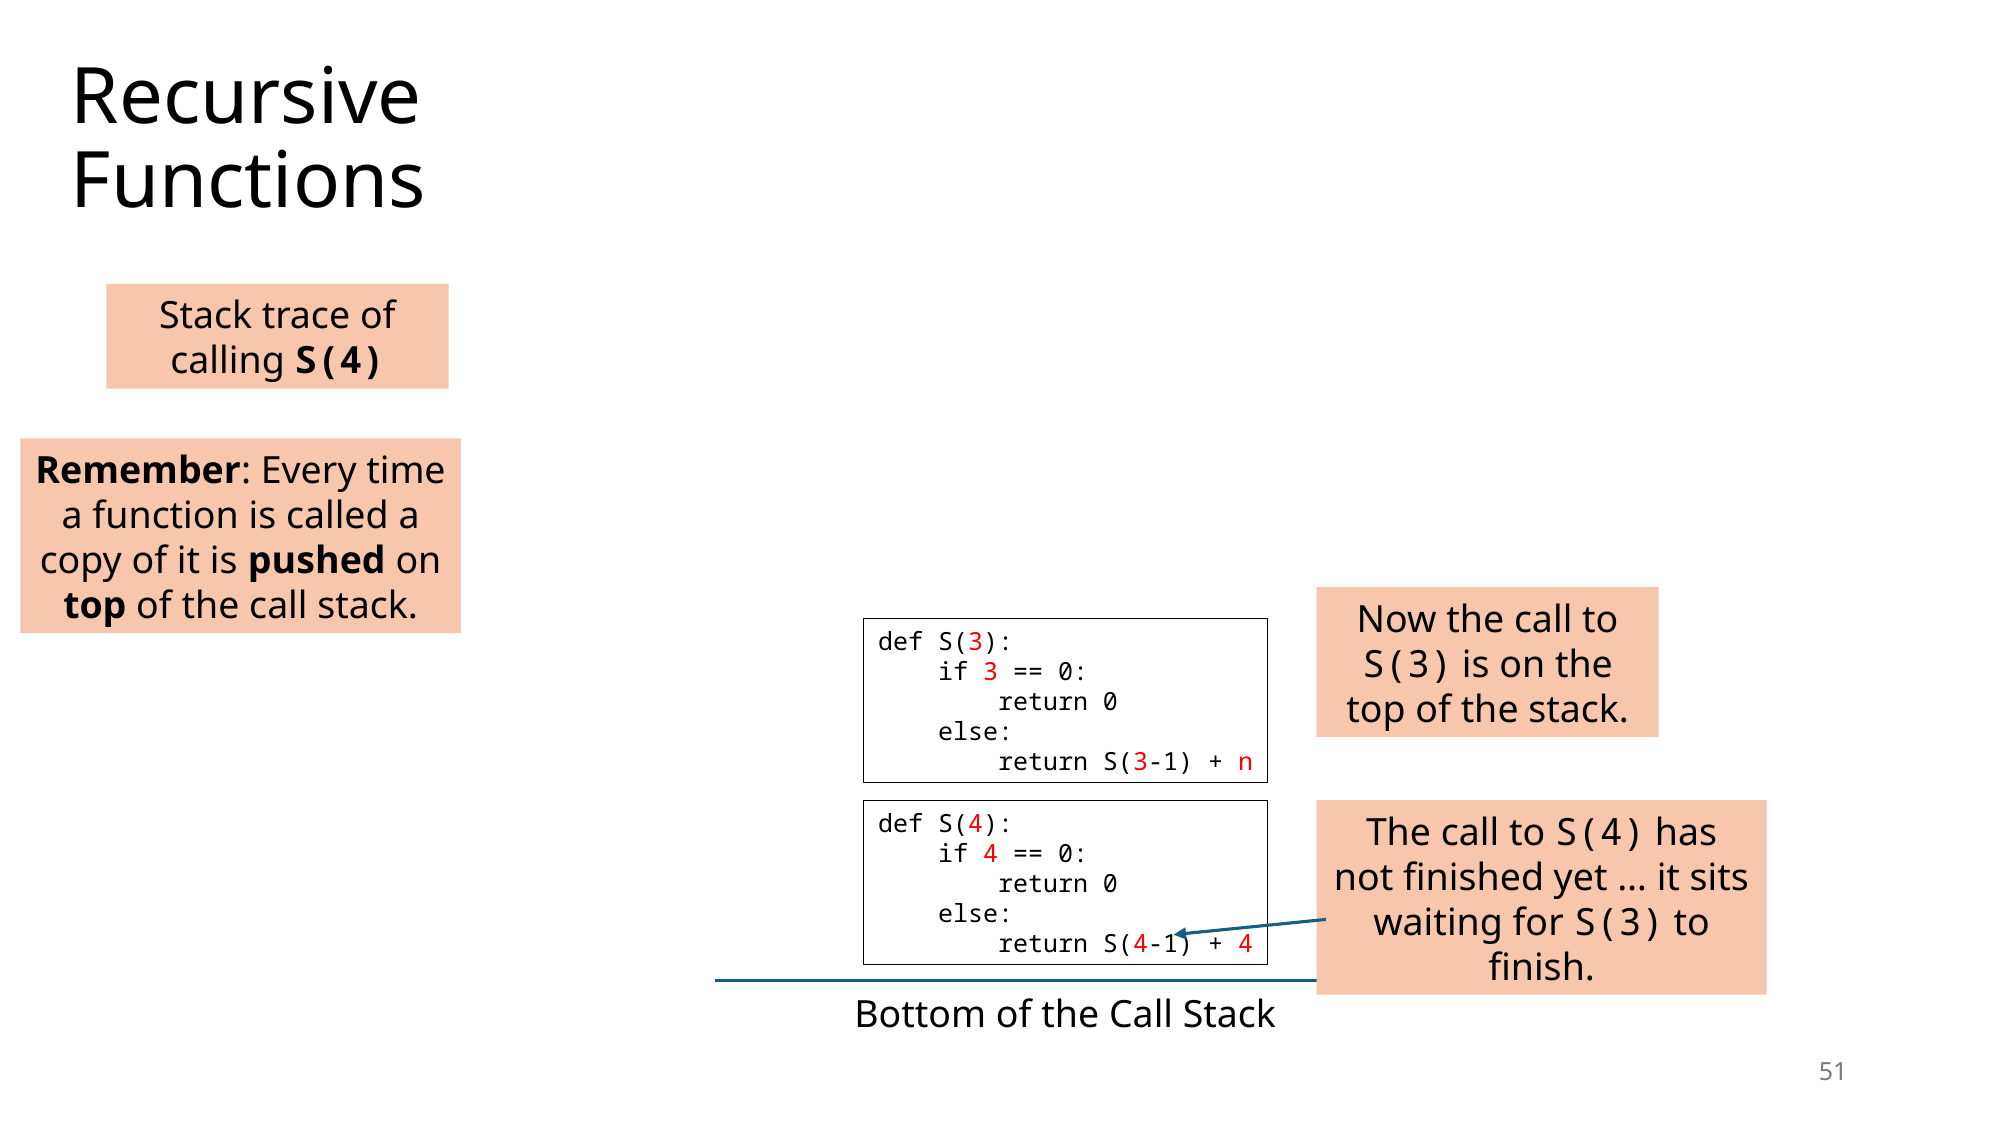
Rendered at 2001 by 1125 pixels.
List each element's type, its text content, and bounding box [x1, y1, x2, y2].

text_box def S(4): if 4 == 0: return 0 else: return S(4-1) + 4 [863, 800, 1268, 965]
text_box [1173, 918, 1327, 936]
text_box Now the call to S(3) is on the top of the stack. [1316, 587, 1659, 737]
text_box Bottom of the Call Stack [839, 982, 1292, 1042]
title Recursive Functions [55, 31, 462, 249]
text_box The call to S(4) has not finished yet … it sits waiting for S(3) to finish. [1316, 800, 1767, 995]
text_box Stack trace of calling S(4) [106, 283, 449, 389]
text_box Remember: Every time a function is called a copy of it is pushed on top of the call stack. [20, 438, 461, 634]
text_box def S(3): if 3 == 0: return 0 else: return S(3-1) + n [863, 617, 1268, 783]
slide_number 51 [1412, 1042, 1863, 1103]
